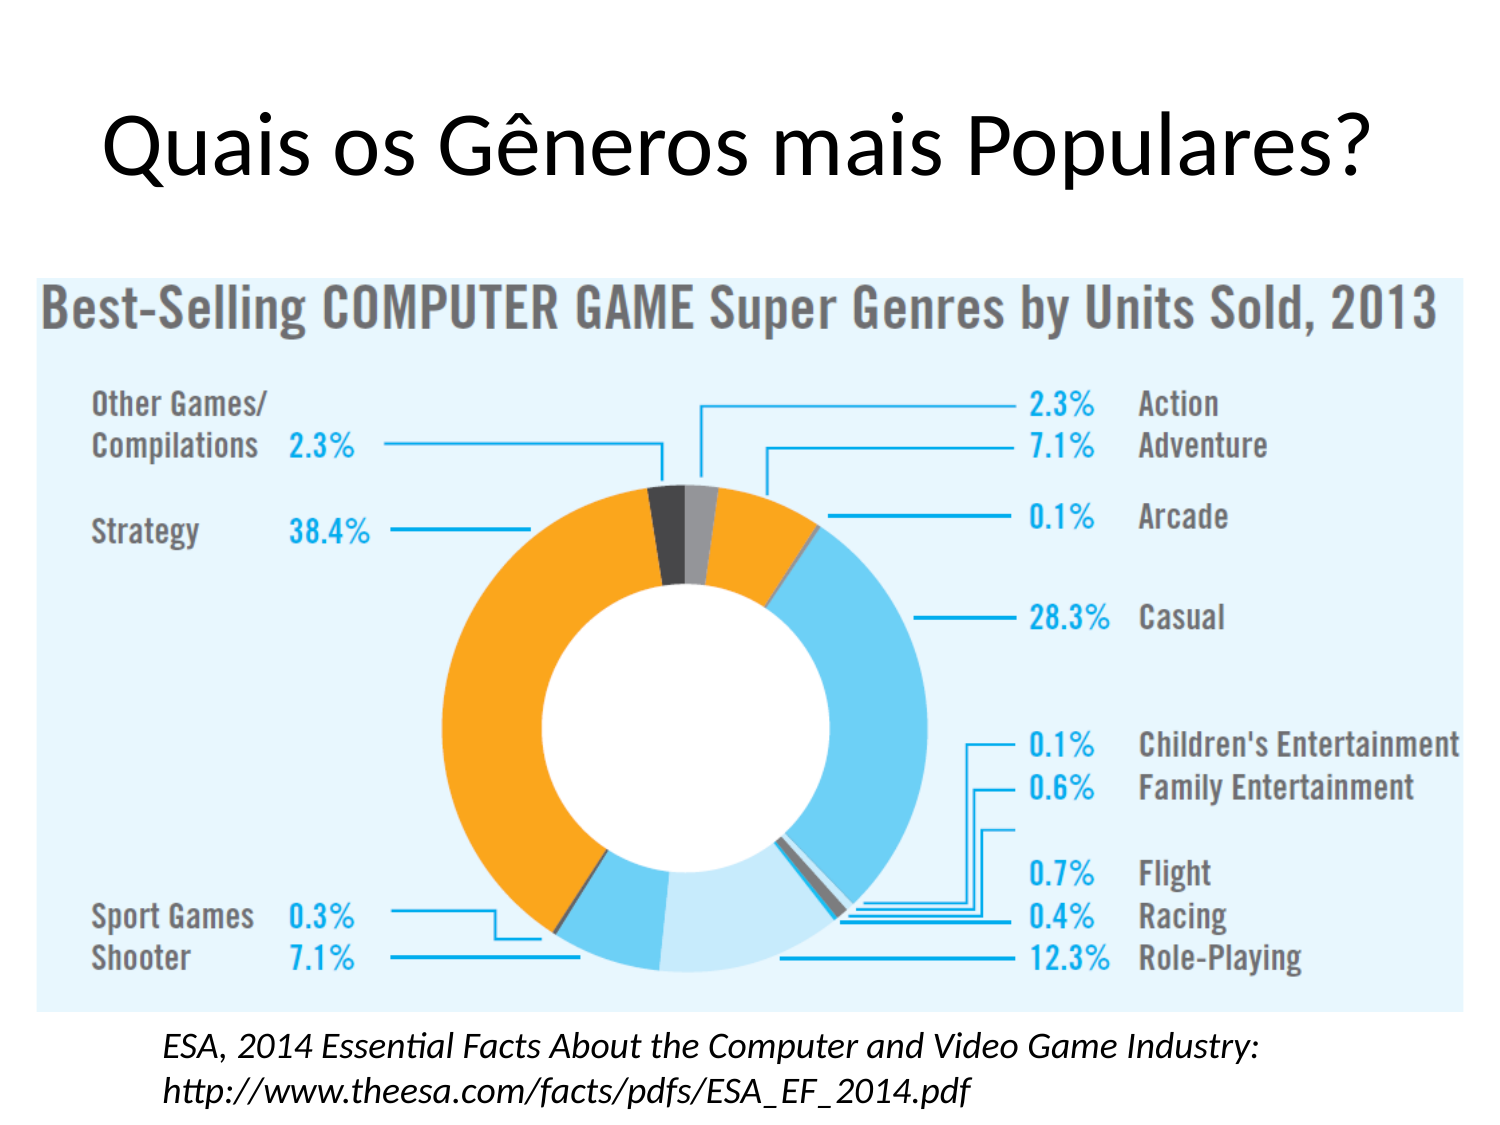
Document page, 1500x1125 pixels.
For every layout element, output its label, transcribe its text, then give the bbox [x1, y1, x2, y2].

text_box ESA, 2014 Essential Facts About the Computer and Video Game Industry: http://www.theesa.com/facts/pdfs/ESA_EF_2014.pdf [147, 983, 1495, 1119]
picture [36, 277, 1464, 1012]
title Quais os Gêneros mais Populares? [75, 45, 1425, 233]
